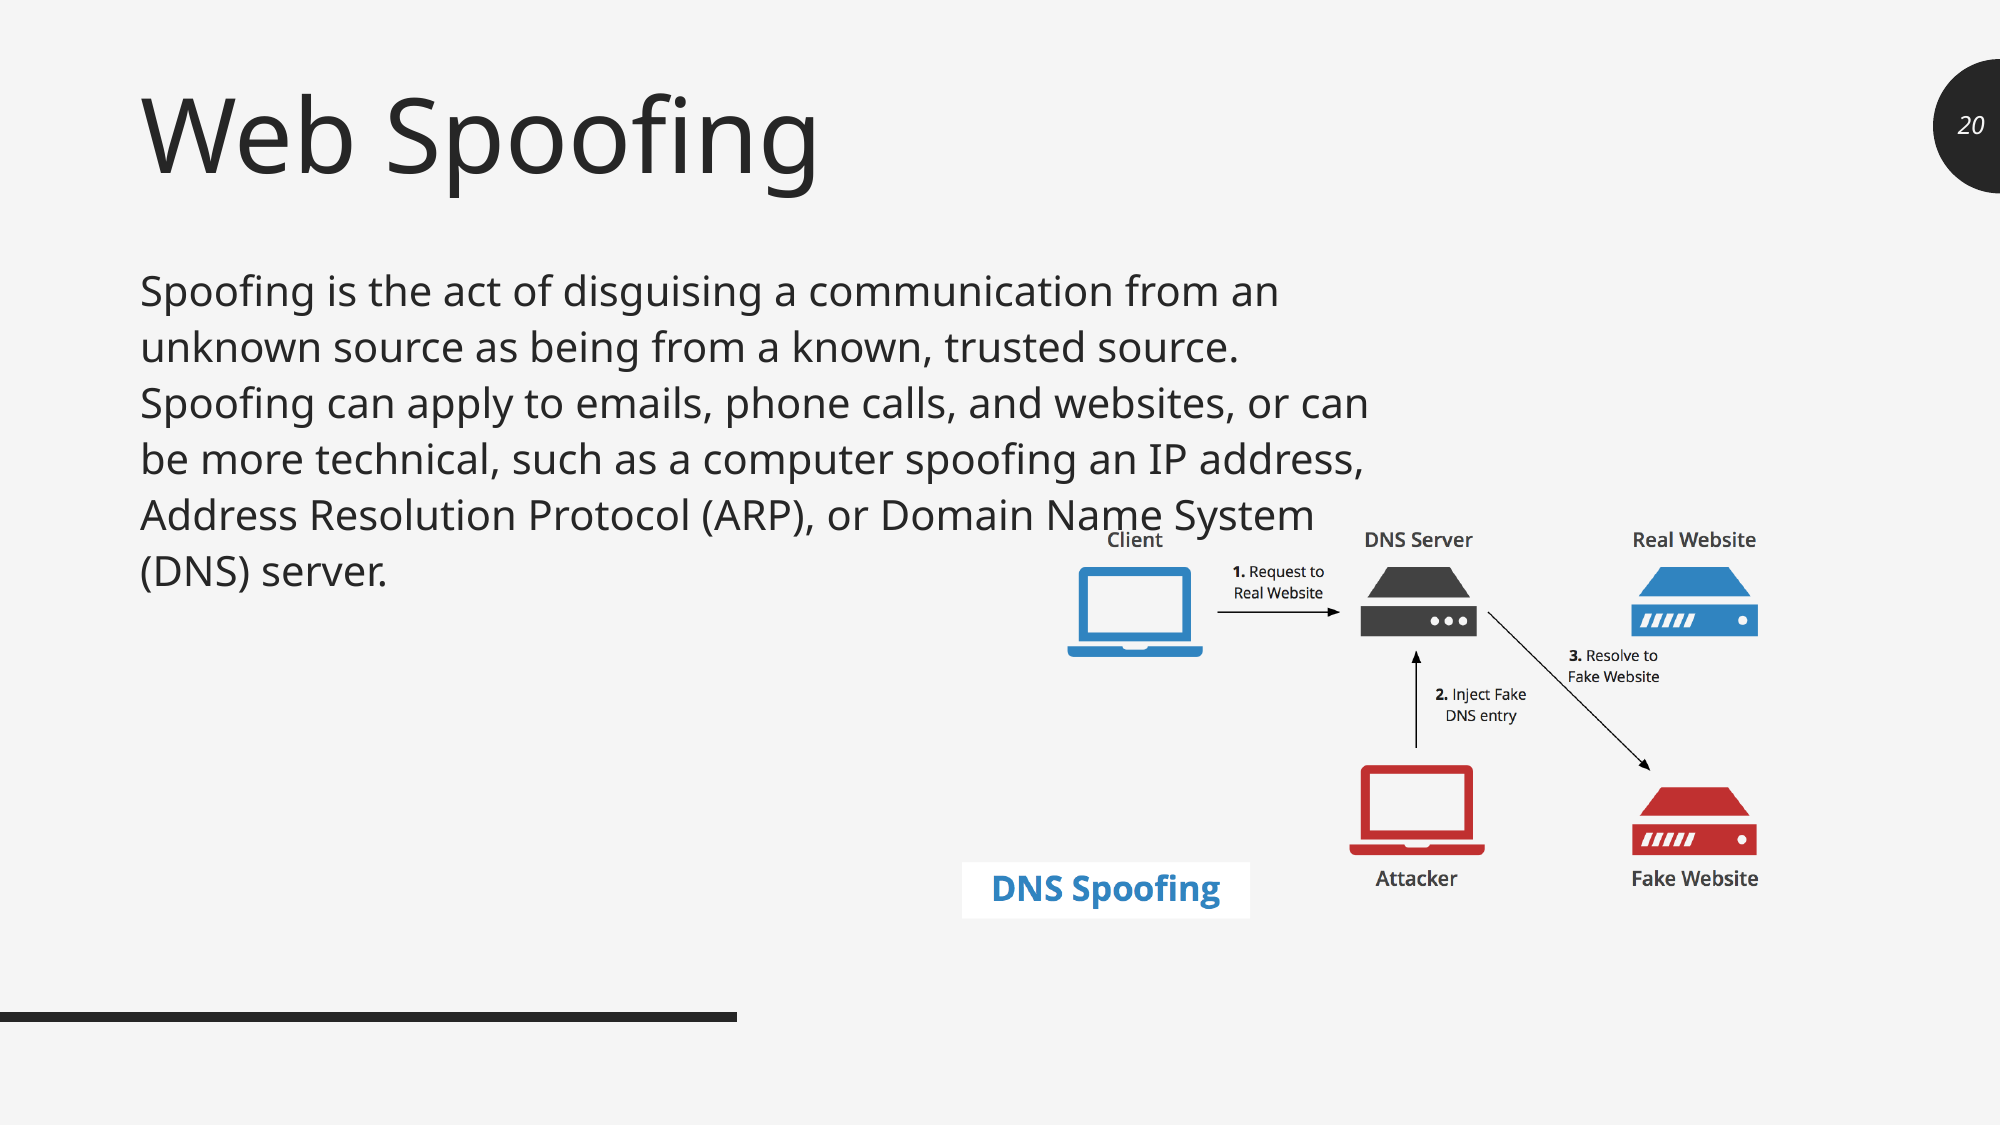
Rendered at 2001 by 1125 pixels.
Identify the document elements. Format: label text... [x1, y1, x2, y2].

list Spoofing is the act of disguising a communication from an unknown source as being from a known, trusted source. Spoofing can apply to emails, phone calls, and websites, or can be more technical, such as a computer spoofing an IP address, Address Resolution Protocol (ARP), or Domain Name System (DNS) server. [125, 251, 1410, 954]
slide_number 20 [1933, 96, 2000, 157]
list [961, 496, 1875, 954]
title Web Spoofing [125, 57, 1875, 223]
